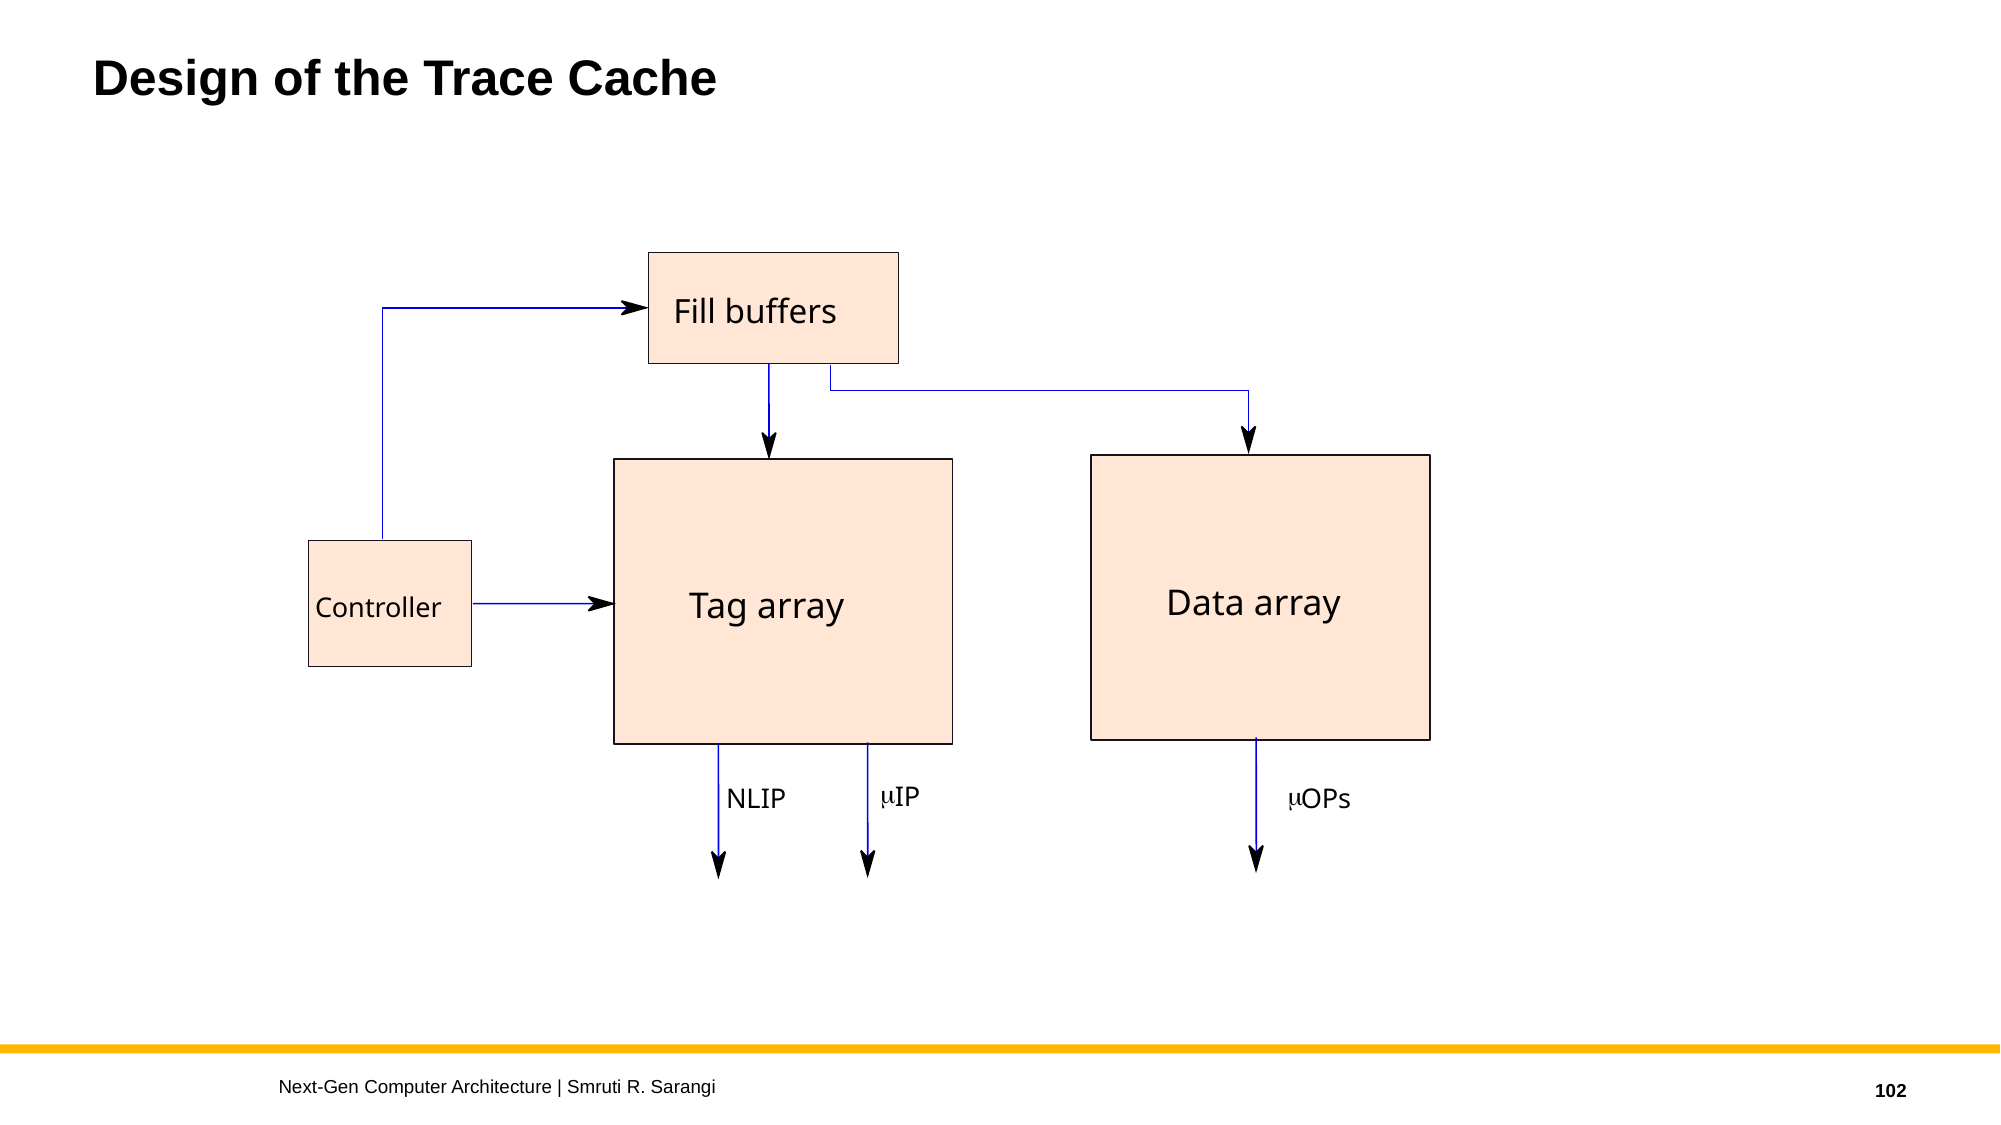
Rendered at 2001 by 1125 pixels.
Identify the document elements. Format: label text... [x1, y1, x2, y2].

footer Next-Gen Computer Architecture | Smruti R. Sarangi [263, 1067, 1464, 1105]
slide_number 102 [1711, 1071, 1922, 1109]
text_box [308, 251, 1434, 882]
title Design of the Trace Cache [78, 45, 1578, 180]
